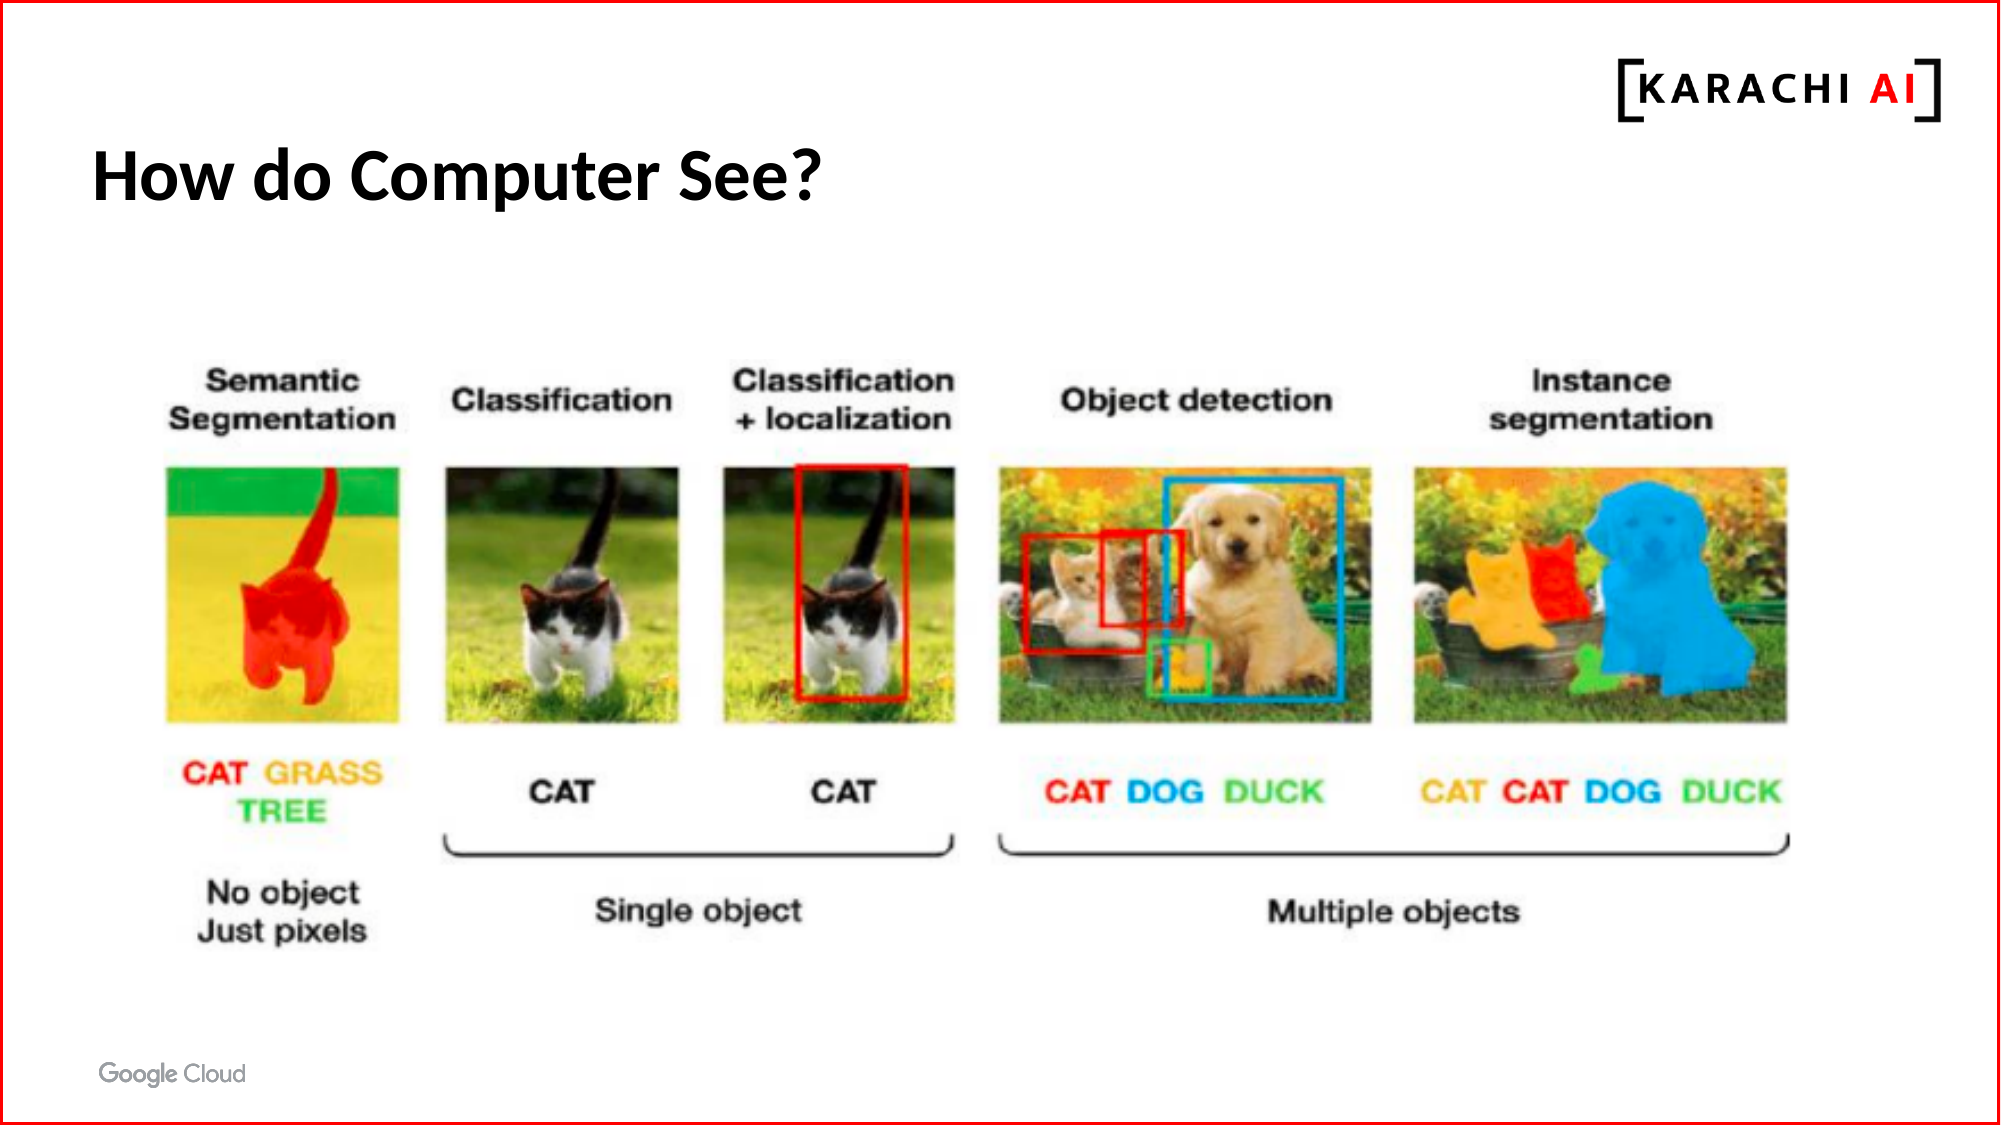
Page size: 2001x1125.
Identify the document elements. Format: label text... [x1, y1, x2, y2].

picture [1608, 48, 1949, 149]
text_box How do Computer See? [77, 117, 840, 223]
picture [99, 1062, 245, 1088]
picture [146, 359, 1854, 977]
